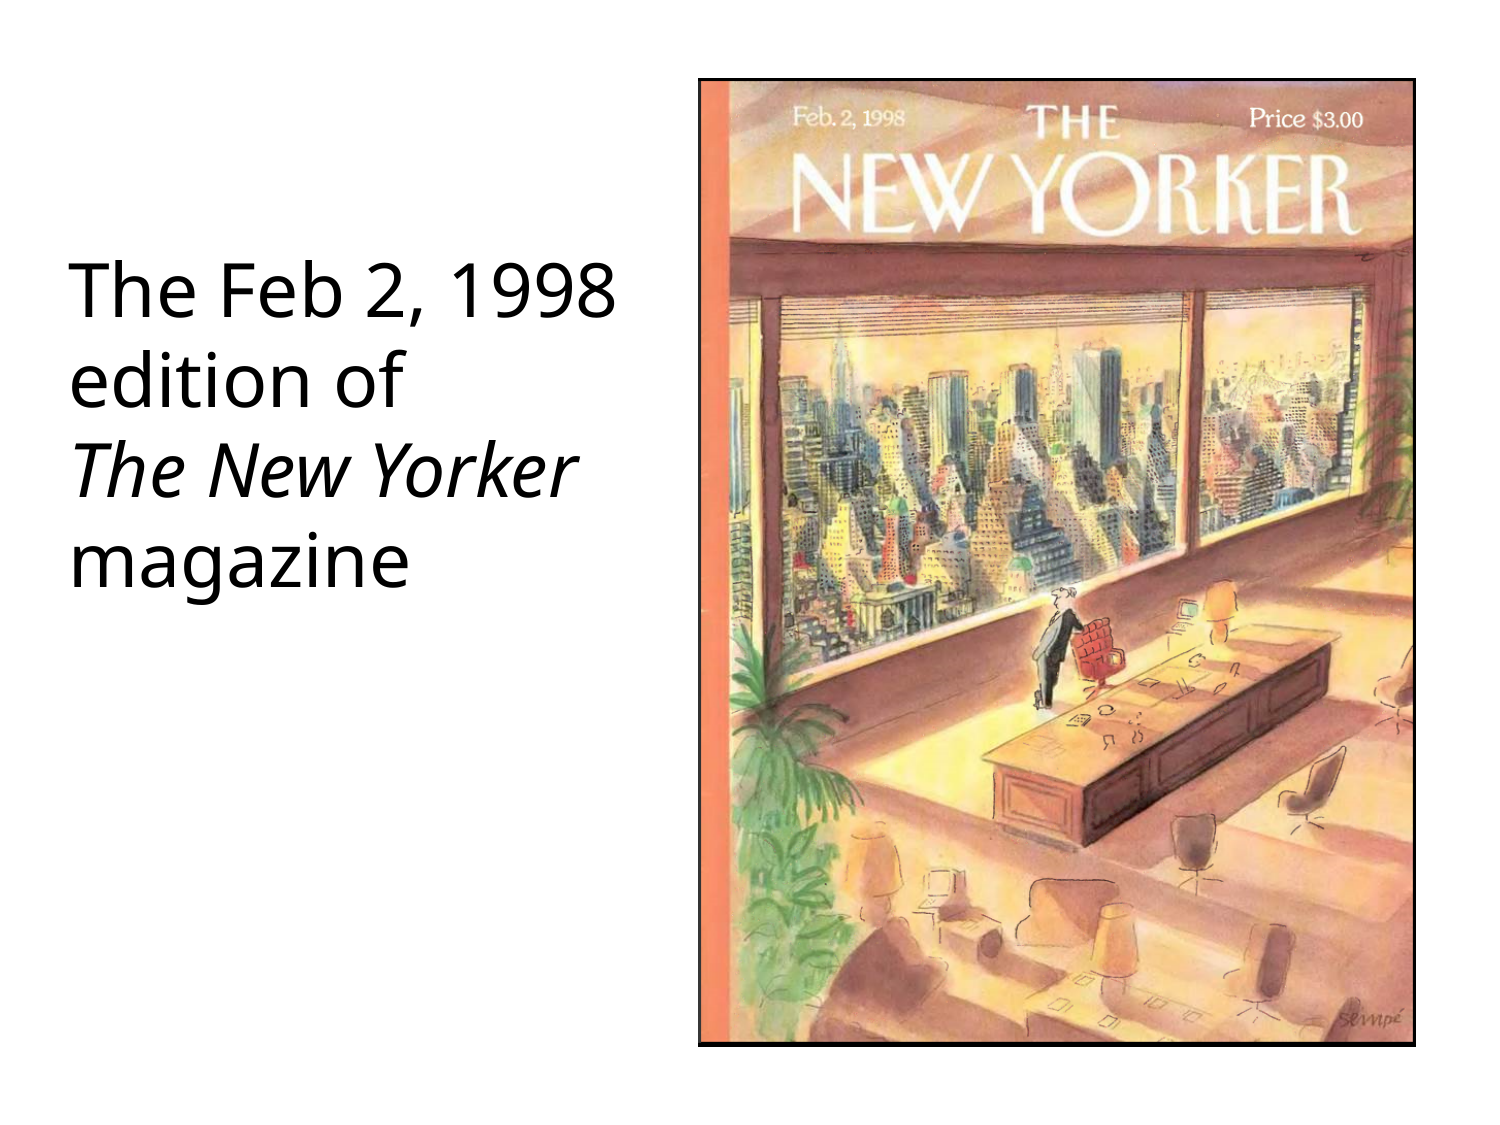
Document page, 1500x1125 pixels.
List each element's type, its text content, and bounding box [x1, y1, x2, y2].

text_box The Feb 2, 1998 edition of The New Yorker magazine [53, 234, 656, 610]
picture [698, 78, 1416, 1047]
